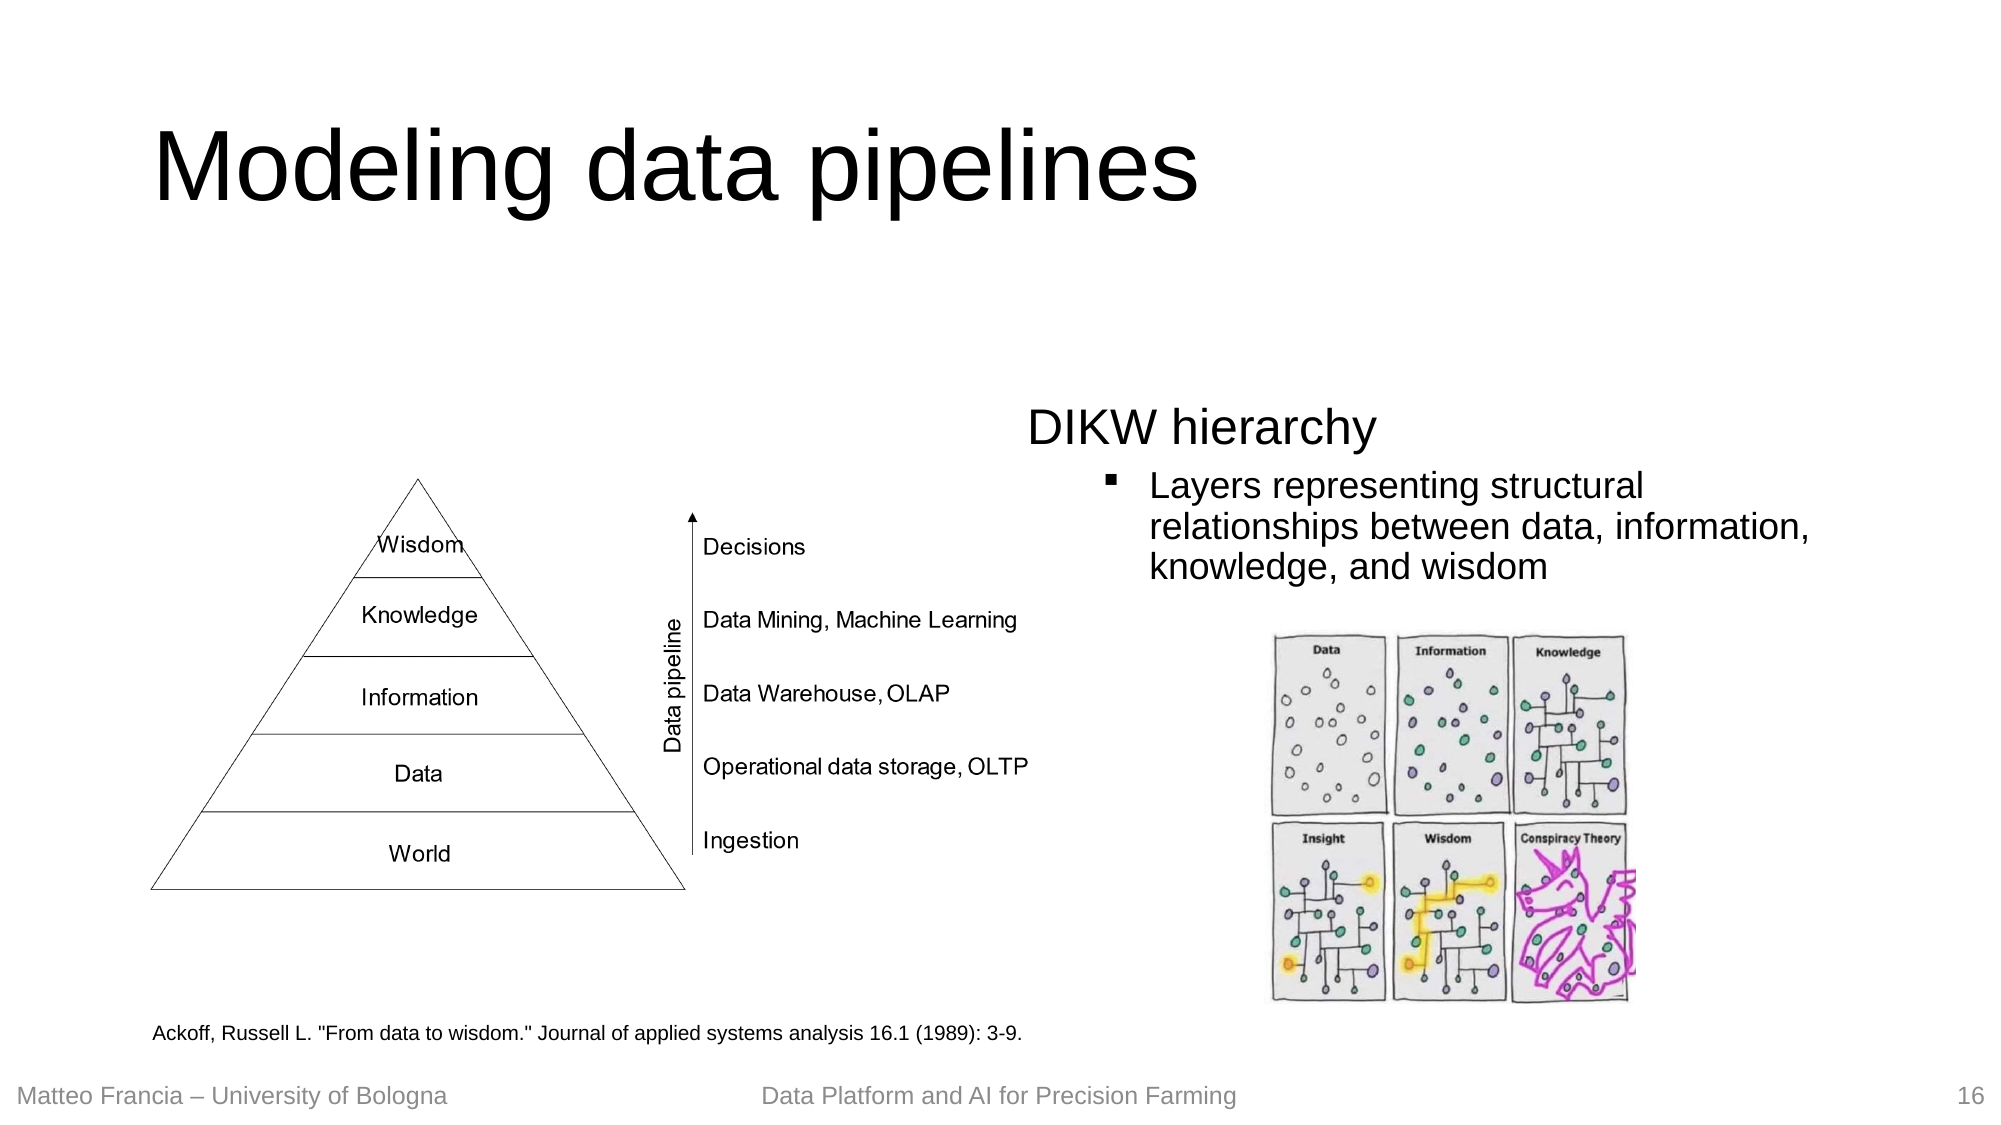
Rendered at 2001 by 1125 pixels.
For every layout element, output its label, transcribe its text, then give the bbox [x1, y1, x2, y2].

list DIKW hierarchy Layers representing structural relationships between data, information, knowledge, and wisdom [1012, 299, 1863, 1003]
picture [1264, 629, 1636, 1004]
footer Matteo Francia – University of Bologna [0, 1065, 466, 1125]
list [149, 477, 1083, 890]
title Modeling data pipelines [137, 59, 1863, 278]
list Ackoff, Russell L. "From data to wisdom." Journal of applied systems analysis 16.1 (1989): 3-9. [137, 1003, 1863, 1064]
slide_number 16 [1550, 1065, 2000, 1125]
